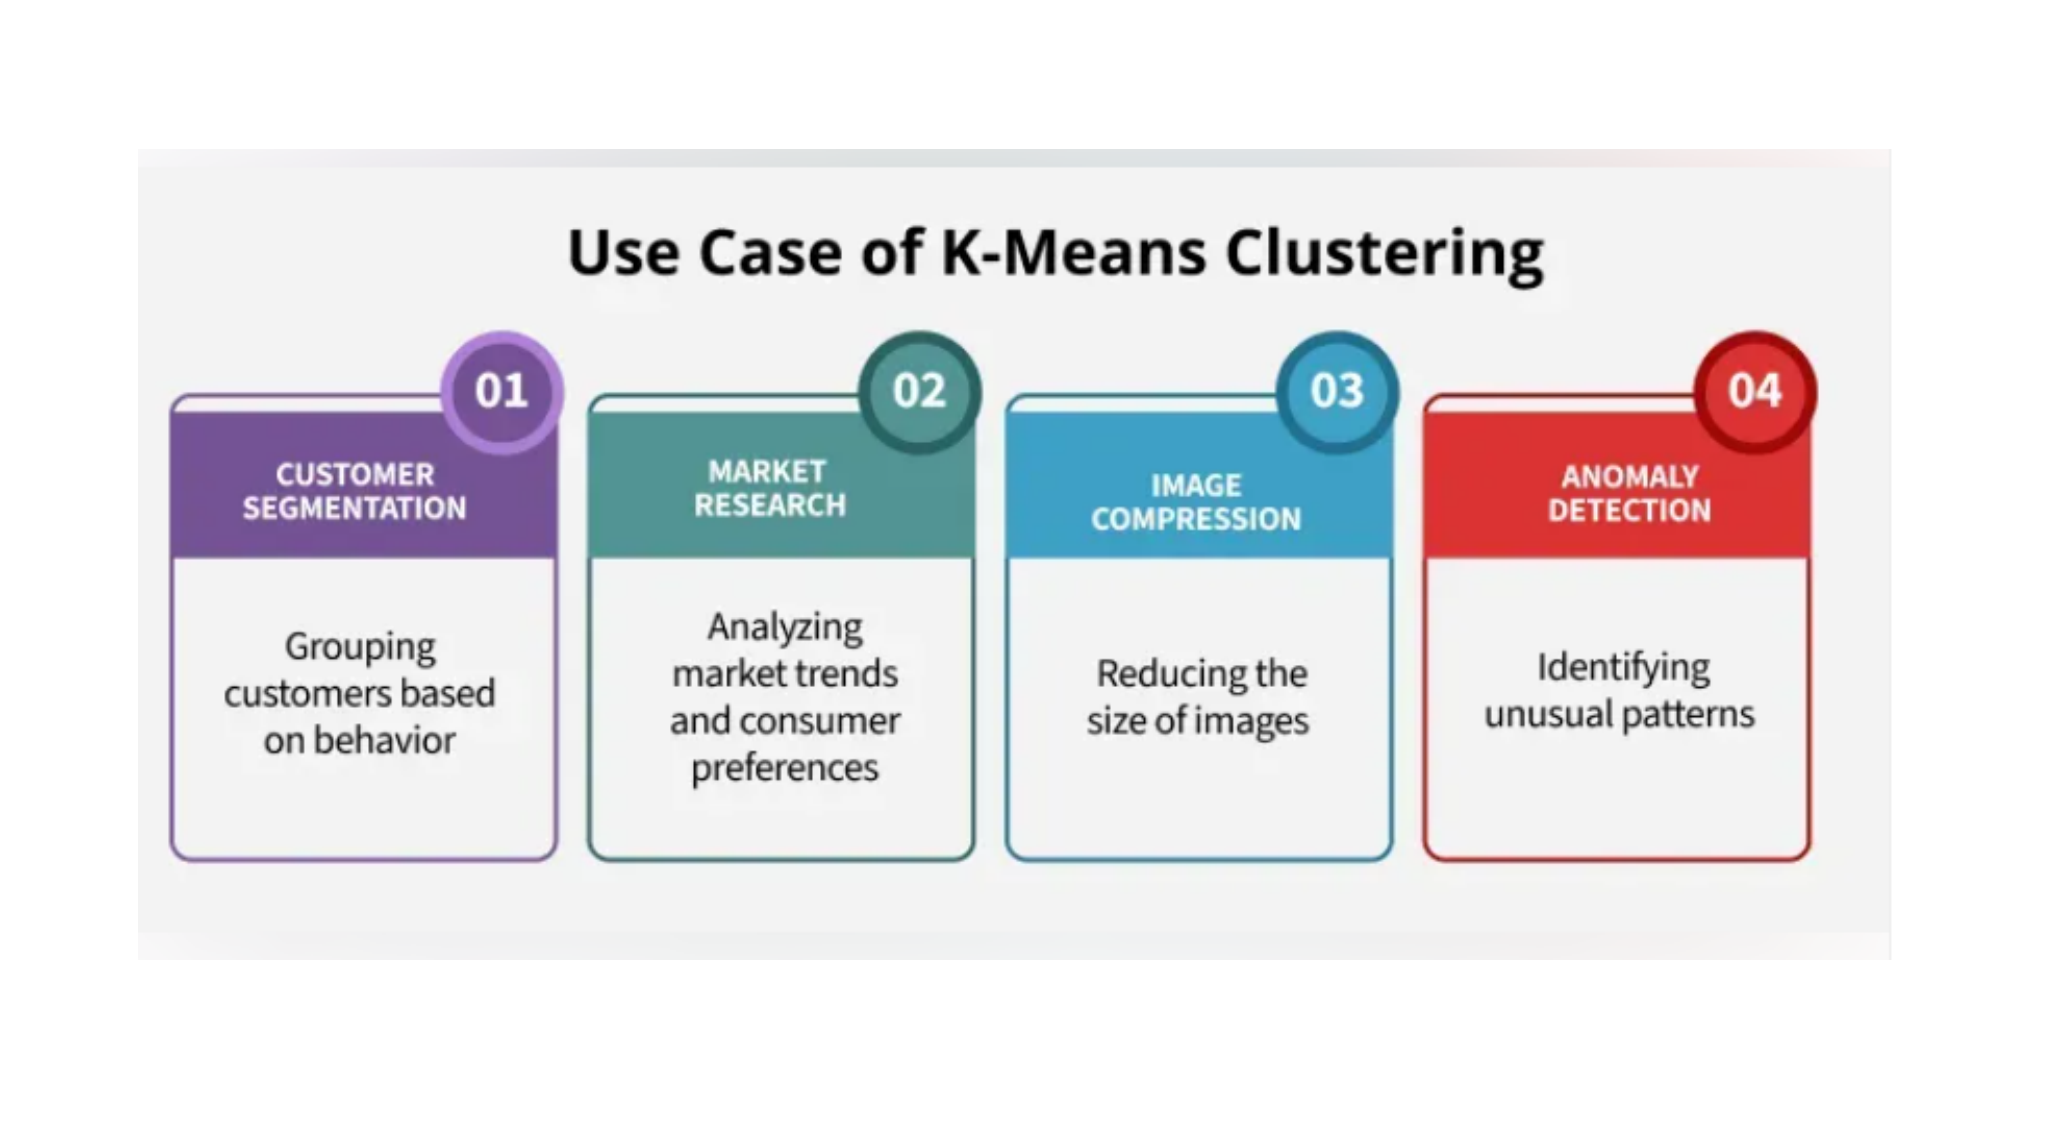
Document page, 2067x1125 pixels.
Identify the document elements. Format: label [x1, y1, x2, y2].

picture [138, 149, 1896, 961]
